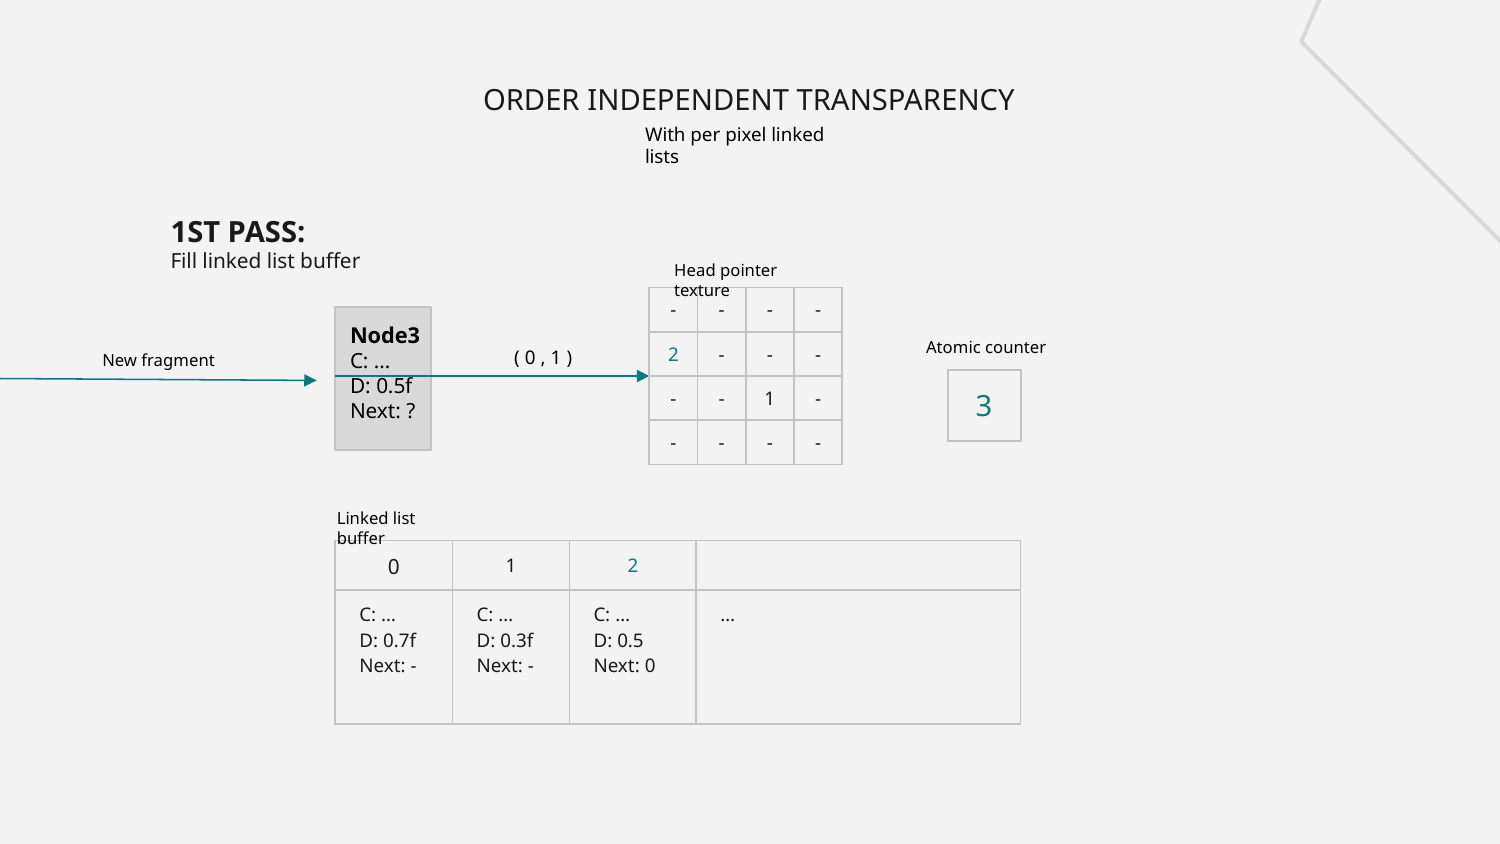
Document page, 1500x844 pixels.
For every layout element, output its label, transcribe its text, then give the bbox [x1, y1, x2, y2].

table_cell … [697, 591, 1020, 723]
table_cell - [795, 421, 841, 464]
table_cell - [698, 377, 745, 419]
table_header - [747, 307, 793, 331]
title ORDER INDEPENDENT TRANSPARENCY [441, 66, 1057, 130]
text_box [334, 306, 439, 451]
table_header - [698, 307, 745, 331]
table_cell - [795, 333, 841, 375]
text_box 1ST PASS: Fill linked list buffer [155, 198, 645, 262]
table_cell - [698, 421, 745, 464]
table_cell - [698, 333, 745, 375]
table_cell C: … D: 0.7f Next: - [336, 591, 452, 723]
table_cell C: … D: 0.5 Next: 0 [570, 591, 695, 723]
text_box Linked list buffer [322, 500, 465, 556]
table_cell - [795, 377, 841, 419]
text_box New fragment [87, 342, 231, 376]
text_box Head pointer texture [659, 252, 843, 307]
table_cell - [650, 421, 697, 464]
table_header 1 [453, 541, 569, 589]
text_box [0, 377, 317, 381]
table_header - [795, 307, 841, 331]
table_cell - [747, 421, 793, 464]
text_box Atomic counter [911, 329, 1094, 364]
text_box ( 0 , 1 ) [499, 338, 588, 375]
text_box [947, 369, 1034, 442]
table_cell 1 [747, 377, 793, 419]
table_header - [650, 288, 697, 331]
table_cell - [747, 333, 793, 375]
table_header 0 [336, 556, 452, 589]
table_cell C: … D: 0.3f Next: - [453, 591, 569, 723]
table_header 2 [570, 541, 695, 589]
table_cell 2 [650, 333, 697, 375]
table_header [697, 541, 1020, 589]
text_box With per pixel linked lists [630, 115, 868, 175]
table_cell - [650, 377, 697, 419]
